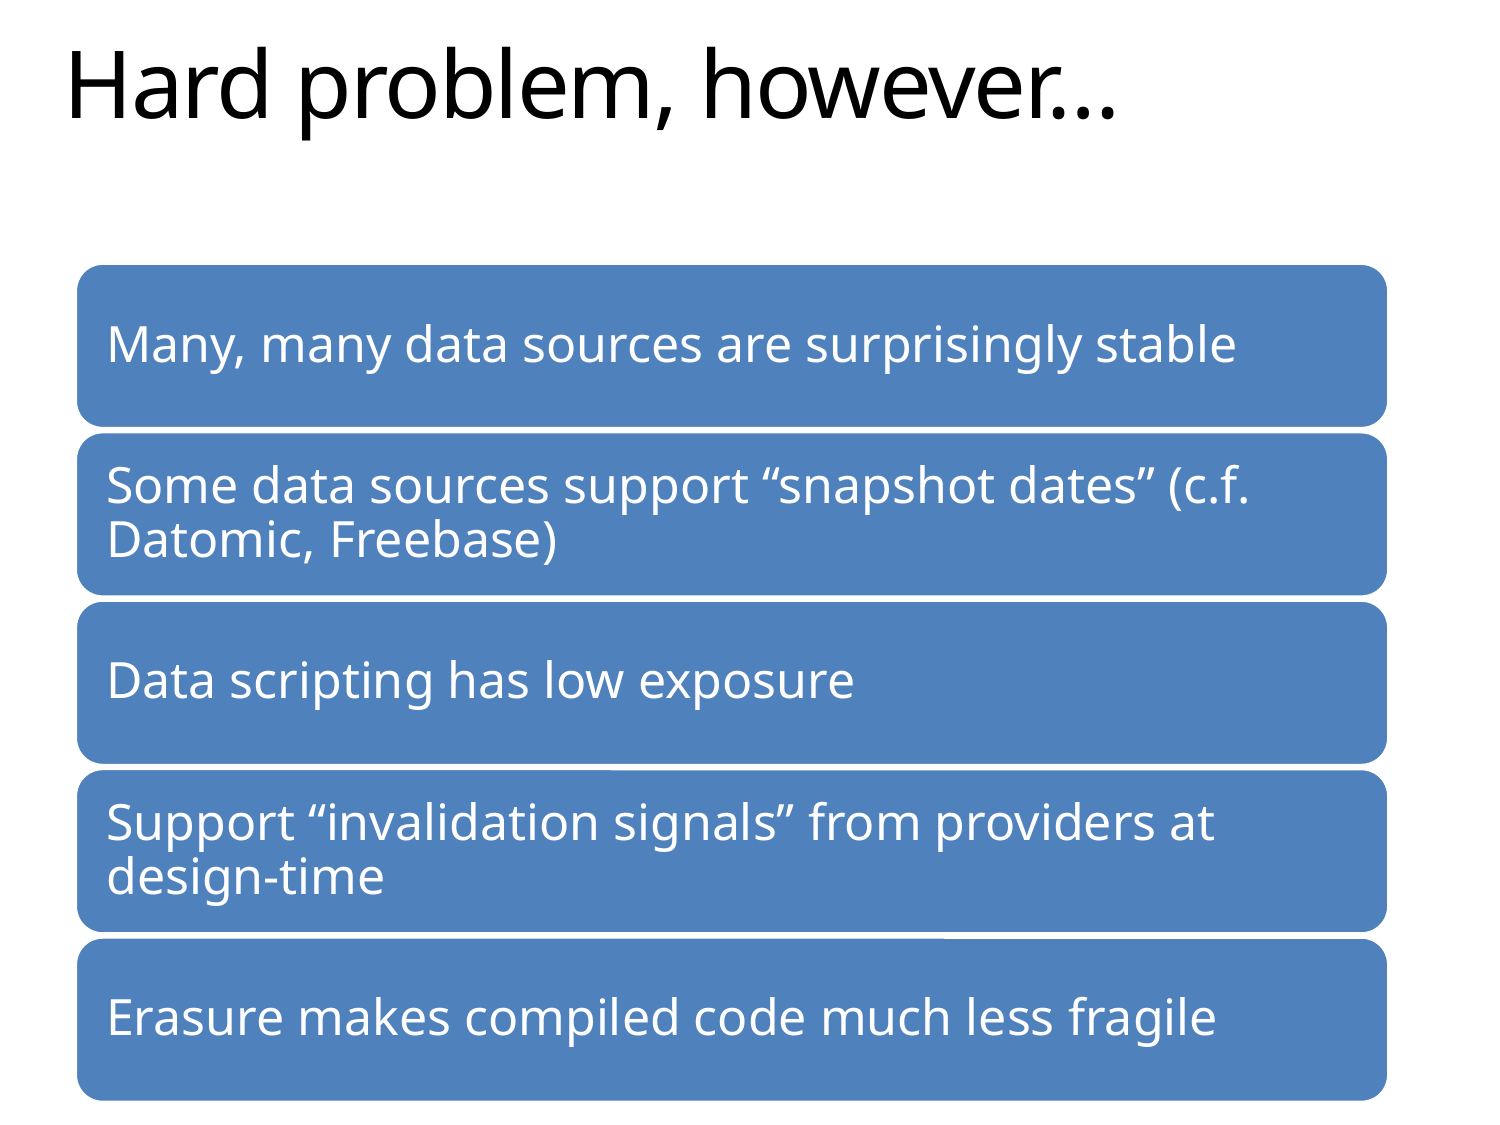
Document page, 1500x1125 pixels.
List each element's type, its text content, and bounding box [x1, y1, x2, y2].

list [74, 262, 1390, 1104]
title Hard problem, however… [63, 37, 1436, 140]
